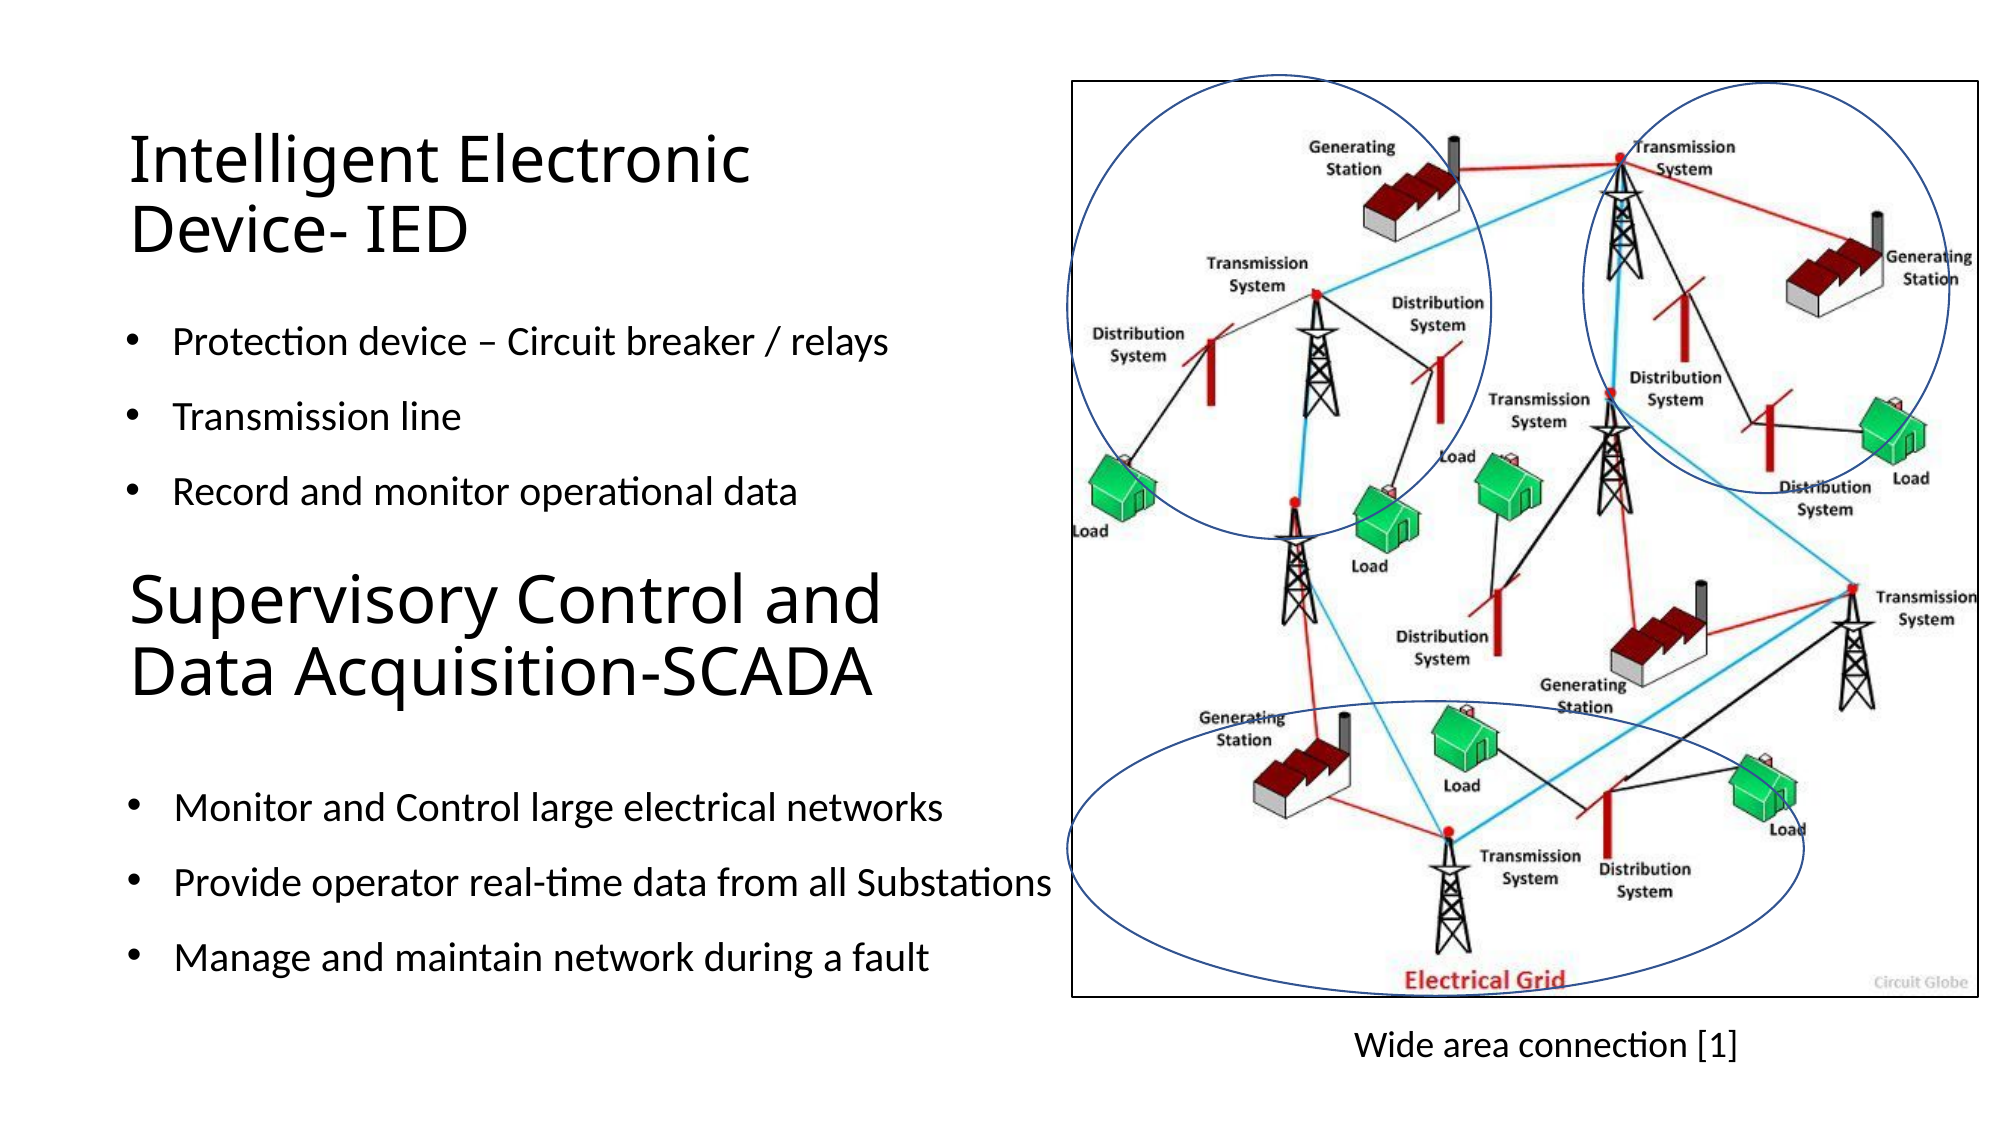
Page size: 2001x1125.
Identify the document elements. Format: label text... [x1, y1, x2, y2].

text_box Supervisory Control and Data Acquisition-SCADA [114, 538, 913, 736]
text_box [1066, 253, 1072, 361]
text_box Protection device – Circuit breaker / relays Transmission line Record and monitor operational data [110, 281, 914, 522]
text_box [1224, 74, 1335, 82]
title Intelligent Electronic Device- IED [114, 98, 913, 281]
picture [1072, 82, 1978, 996]
text_box [1066, 822, 1072, 875]
text_box Wide area connection [1] [1339, 1012, 1754, 1073]
text_box Monitor and Control large electrical networks Provide operator real-time data from all Substations Manage and maintain network during a fault [112, 747, 1068, 987]
